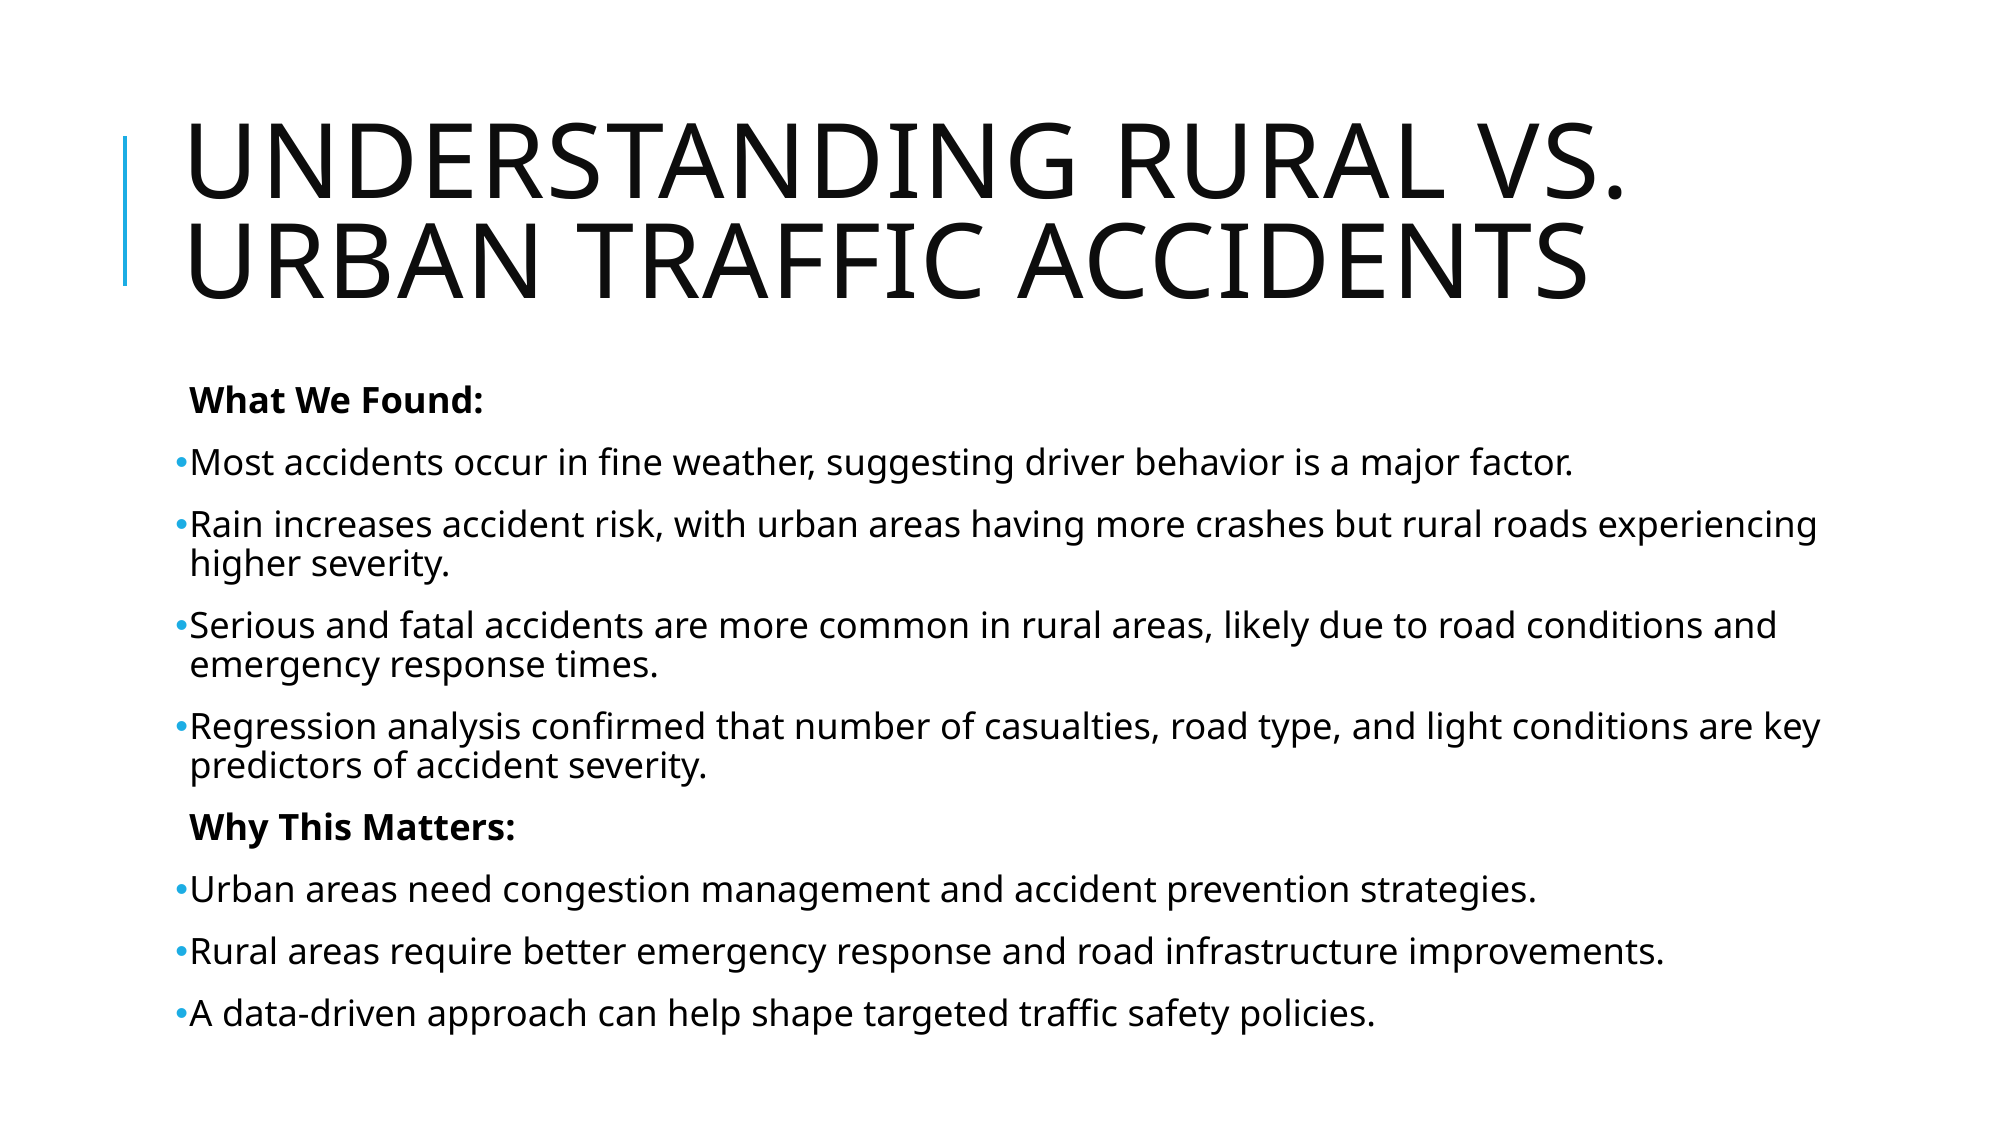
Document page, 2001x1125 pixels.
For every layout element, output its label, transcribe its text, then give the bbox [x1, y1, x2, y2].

list What We Found: Most accidents occur in fine weather, suggesting driver behavior is a major factor. Rain increases accident risk, with urban areas having more crashes but rural roads experiencing higher severity. Serious and fatal accidents are more common in rural areas, likely due to road conditions and emergency response times. Regression analysis confirmed that number of casualties, road type, and light conditions are key predictors of accident severity. Why This Matters: Urban areas need congestion management and accident prevention strategies. Rural areas require better emergency response and road infrastructure improvements. A data-driven approach can help shape targeted traffic safety policies. [168, 375, 1882, 1050]
title Understanding Rural vs. Urban Traffic Accidents [168, 96, 1763, 342]
